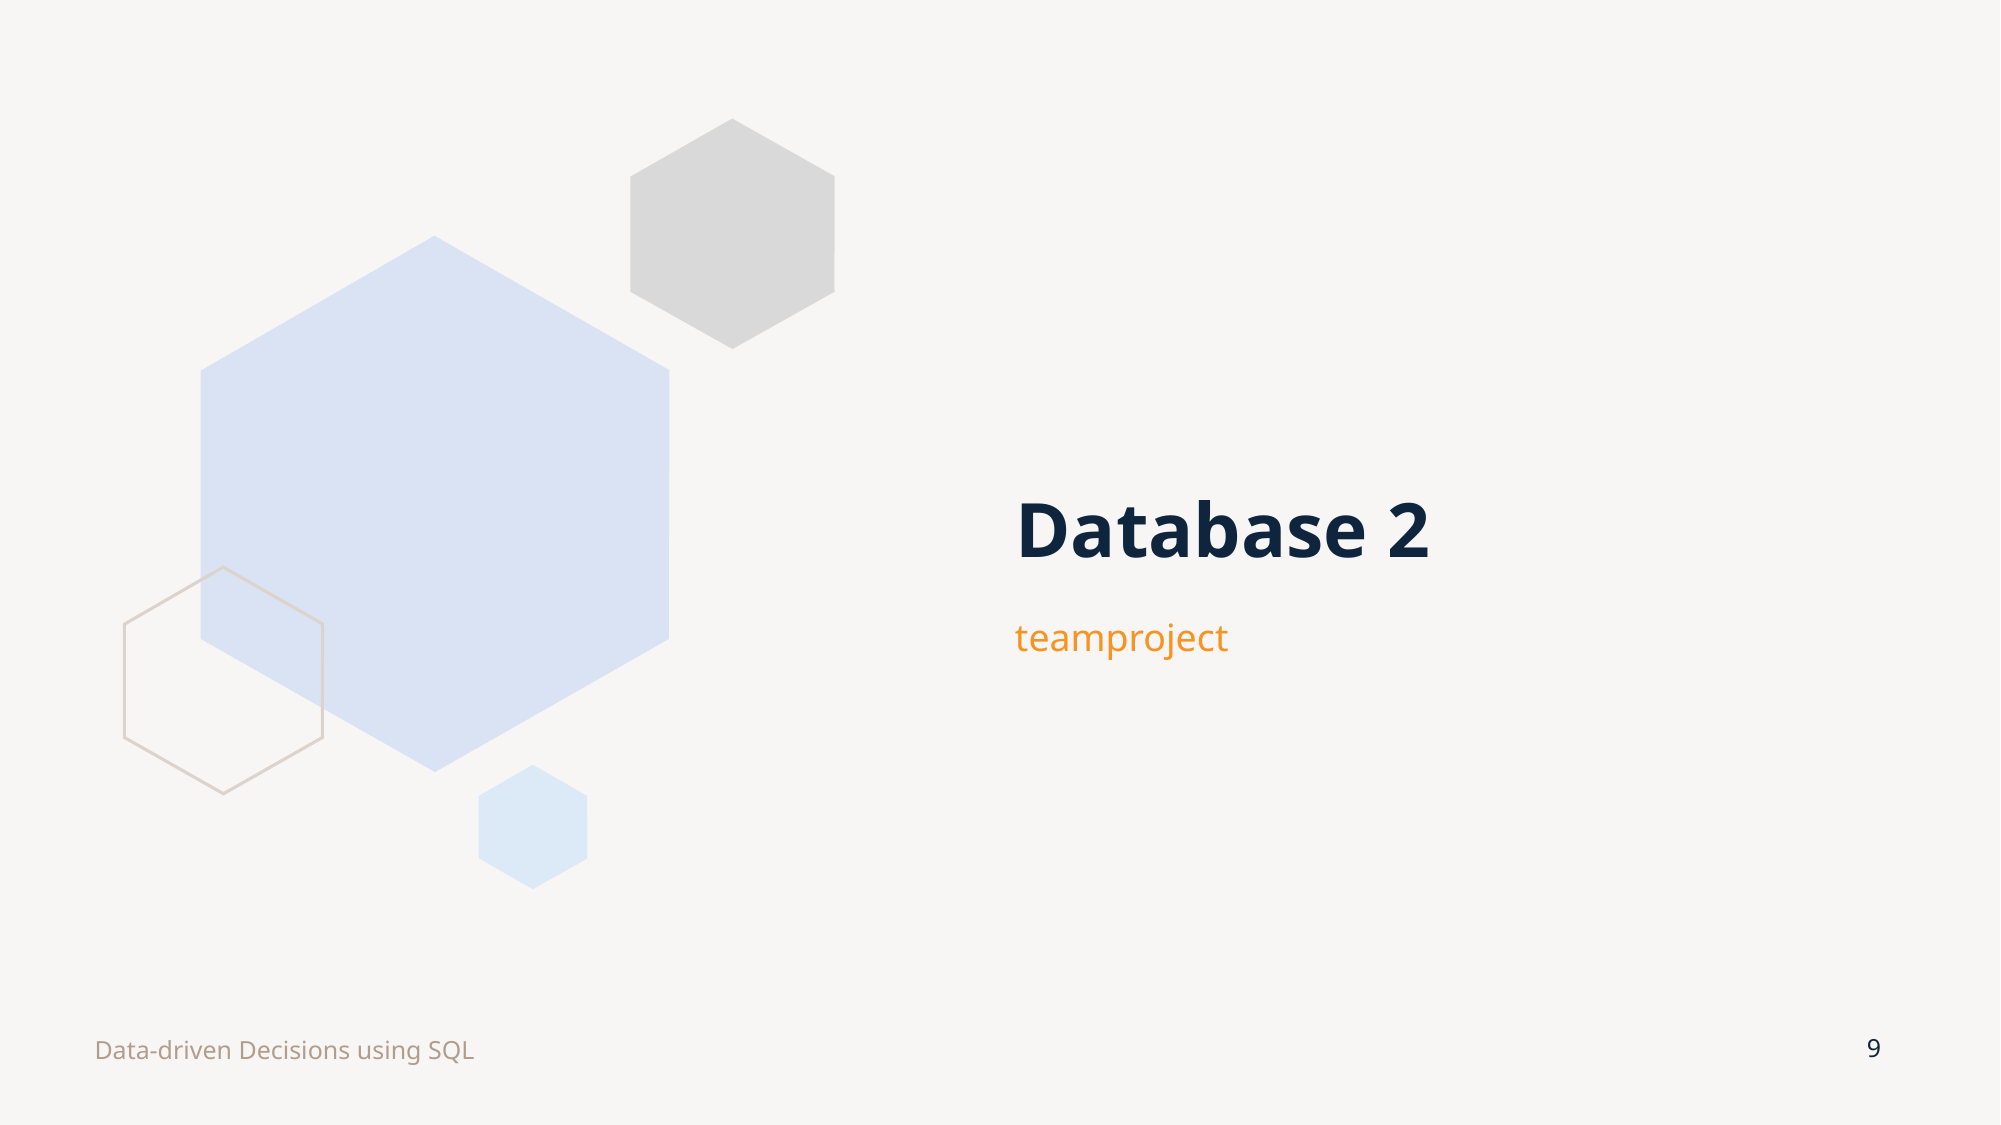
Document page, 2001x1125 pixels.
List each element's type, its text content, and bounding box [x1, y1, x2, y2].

list teamproject [999, 606, 1767, 884]
title Database 2 [1000, 304, 1742, 582]
footer Data-driven Decisions using SQL [79, 1020, 755, 1080]
slide_number 9 [1836, 1020, 1912, 1080]
